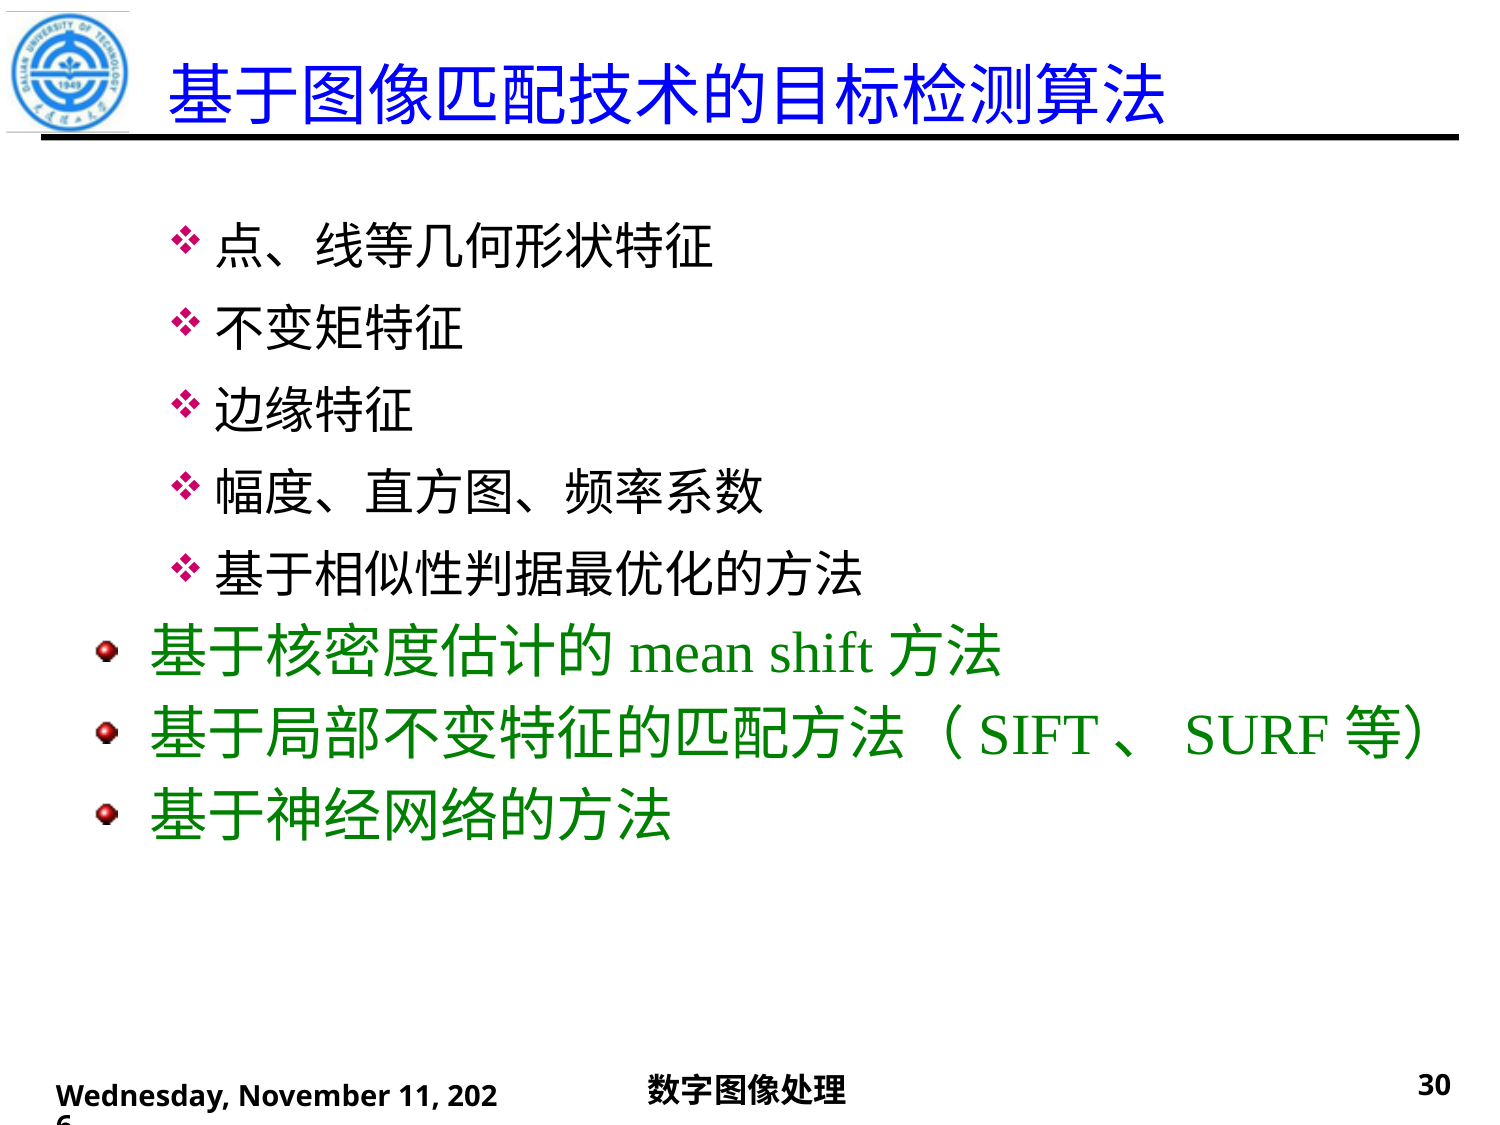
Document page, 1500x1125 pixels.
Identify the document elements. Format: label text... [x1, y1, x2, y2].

picture [92, 800, 118, 825]
picture [6, 10, 105, 136]
title 基于图像匹配技术的目标检测算法 [105, 0, 1500, 141]
picture [92, 718, 118, 744]
picture [92, 637, 118, 662]
list 点、线等几何形状特征 不变矩特征 边缘特征 幅度、直方图、频率系数 基于相似性判据最优化的方法 基于核密度估计的mean shift方法 基于局部不变特征的匹配方法（SIFT、SURF等） 基于神经网络的方法 [77, 195, 1481, 985]
